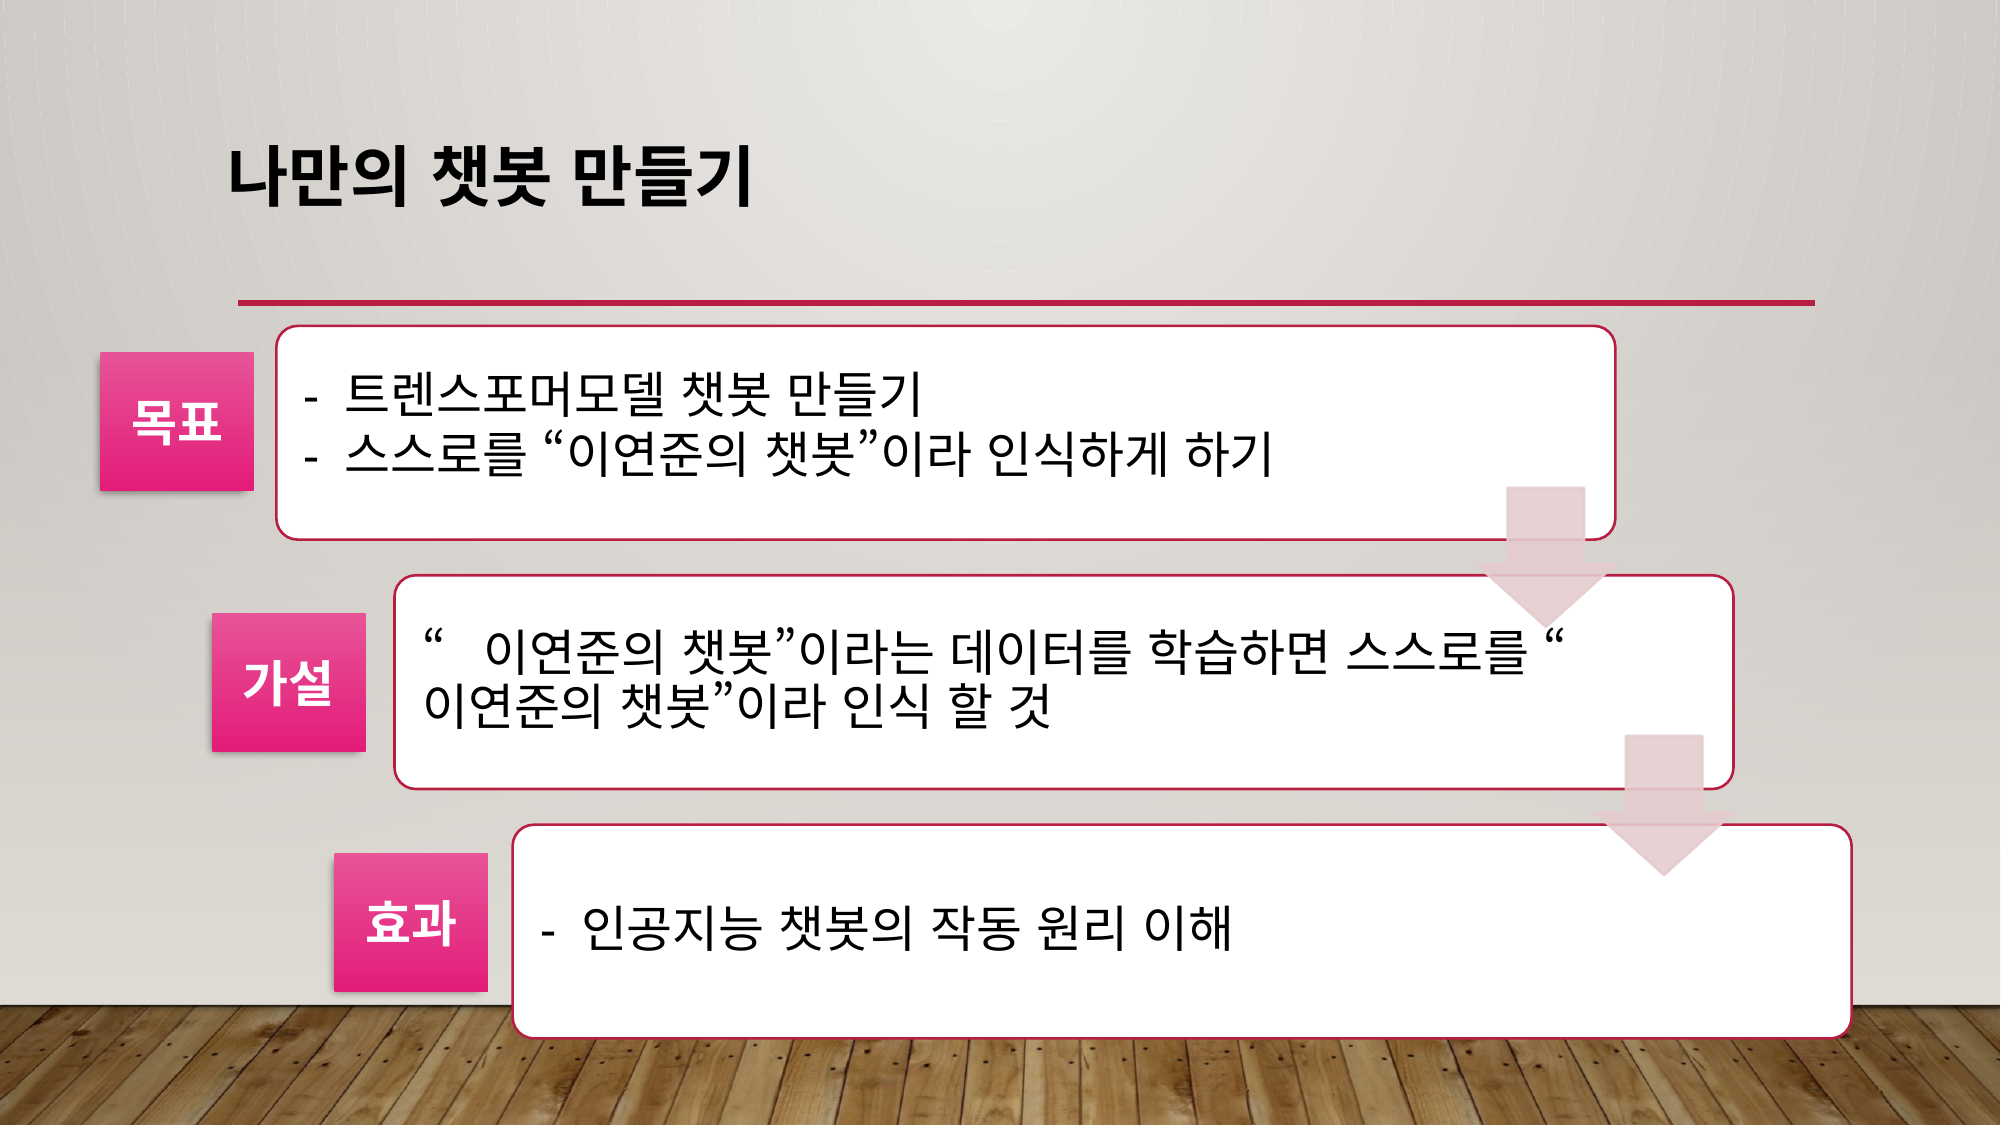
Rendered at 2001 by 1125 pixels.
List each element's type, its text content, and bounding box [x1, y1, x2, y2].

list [276, 325, 1852, 1039]
text_box 목표 [100, 352, 254, 491]
text_box 가설 [212, 613, 276, 752]
title 나만의 챗봇 만들기 [212, 136, 1788, 309]
picture [0, 1005, 2000, 1125]
